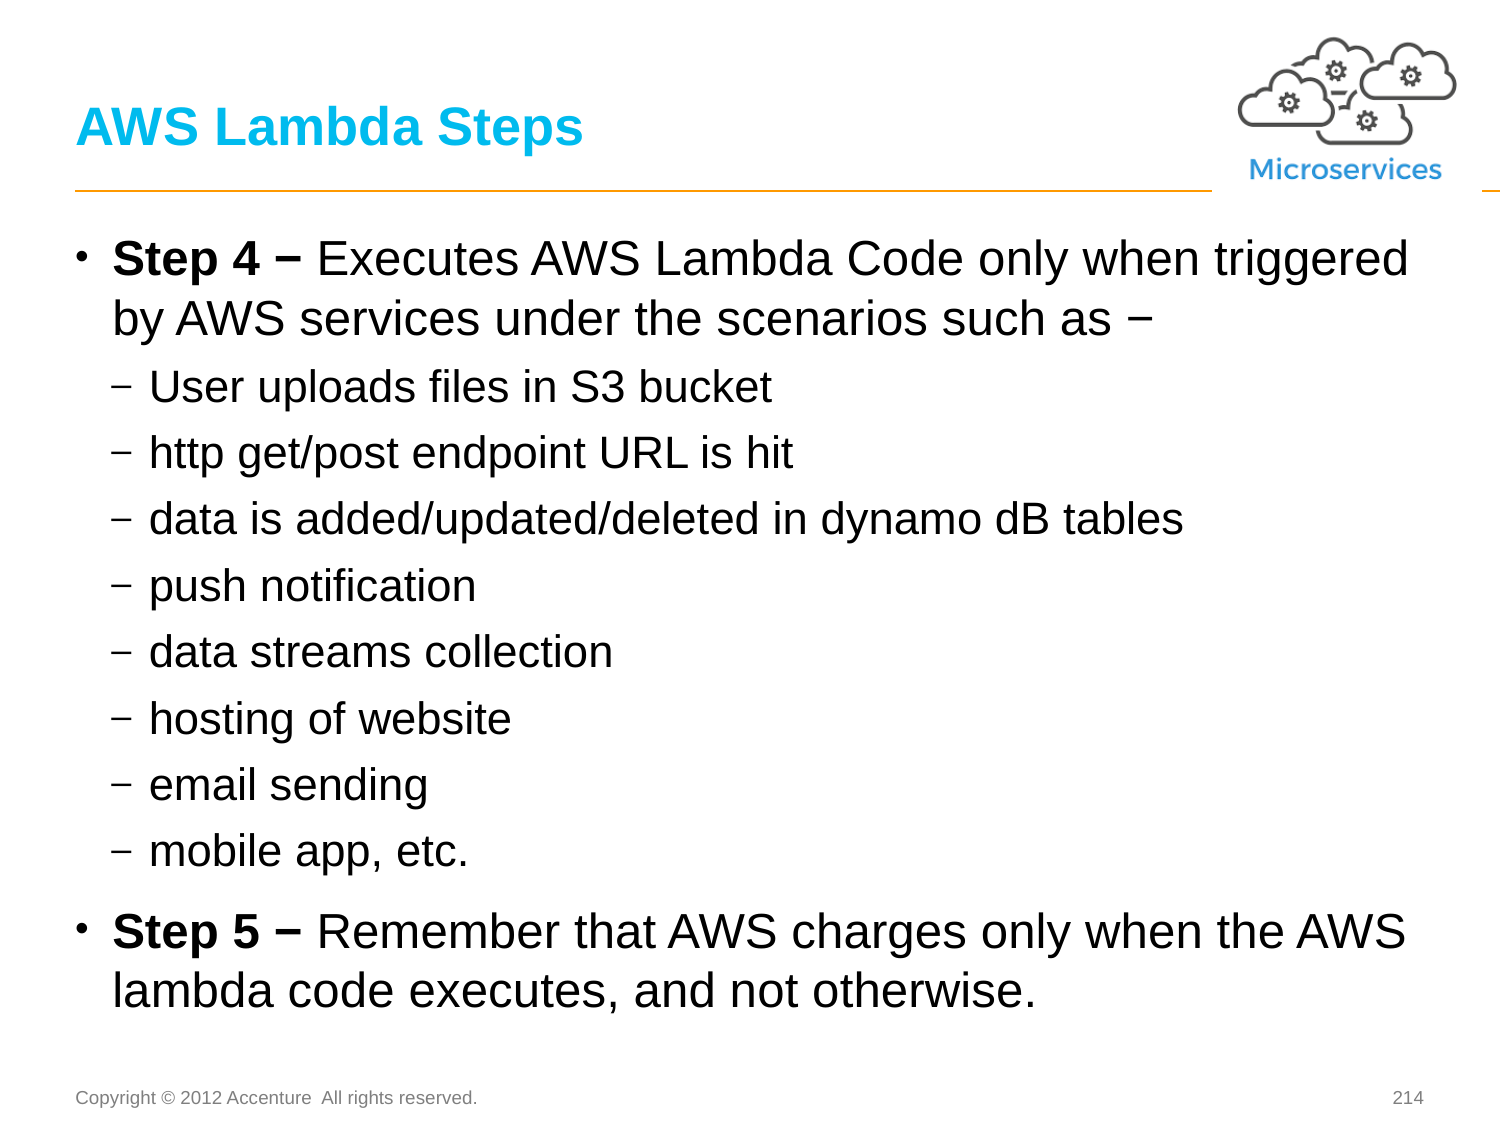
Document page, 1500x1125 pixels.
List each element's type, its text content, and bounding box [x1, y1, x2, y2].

title AWS Lambda Steps [75, 27, 1422, 157]
picture [1212, 1, 1482, 203]
list Step 4 − Executes AWS Lambda Code only when triggered by AWS services under the scenarios such as − User uploads files in S3 bucket http get/post endpoint URL is hit data is added/updated/deleted in dynamo dB tables push notification data streams collection hosting of website email sending mobile app, etc. Step 5 − Remember that AWS charges only when the AWS lambda code executes, and not otherwise. [75, 226, 1425, 1018]
